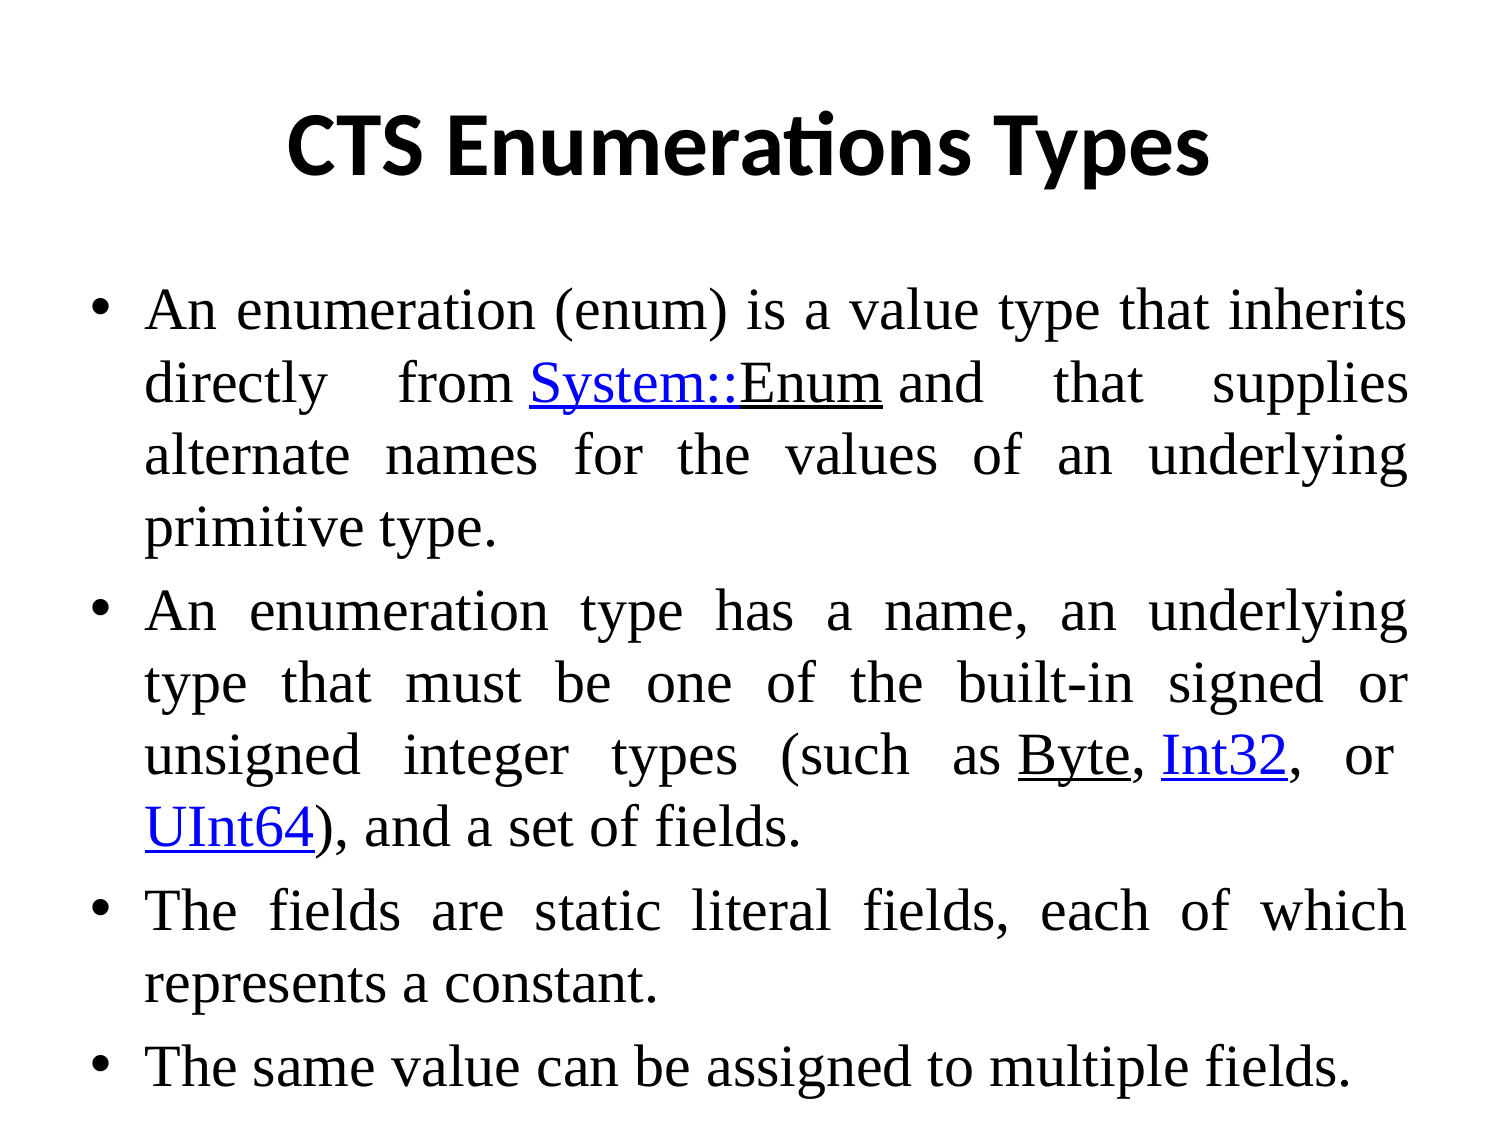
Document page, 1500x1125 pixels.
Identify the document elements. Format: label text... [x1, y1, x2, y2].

list An enumeration (enum) is a value type that inherits directly from System::Enum and that supplies alternate names for the values of an underlying primitive type. An enumeration type has a name, an underlying type that must be one of the built-in signed or unsigned integer types (such as Byte, Int32, or UInt64), and a set of fields. The fields are static literal fields, each of which represents a constant. The same value can be assigned to multiple fields. [75, 262, 1425, 1113]
title CTS Enumerations Types [75, 45, 1425, 233]
